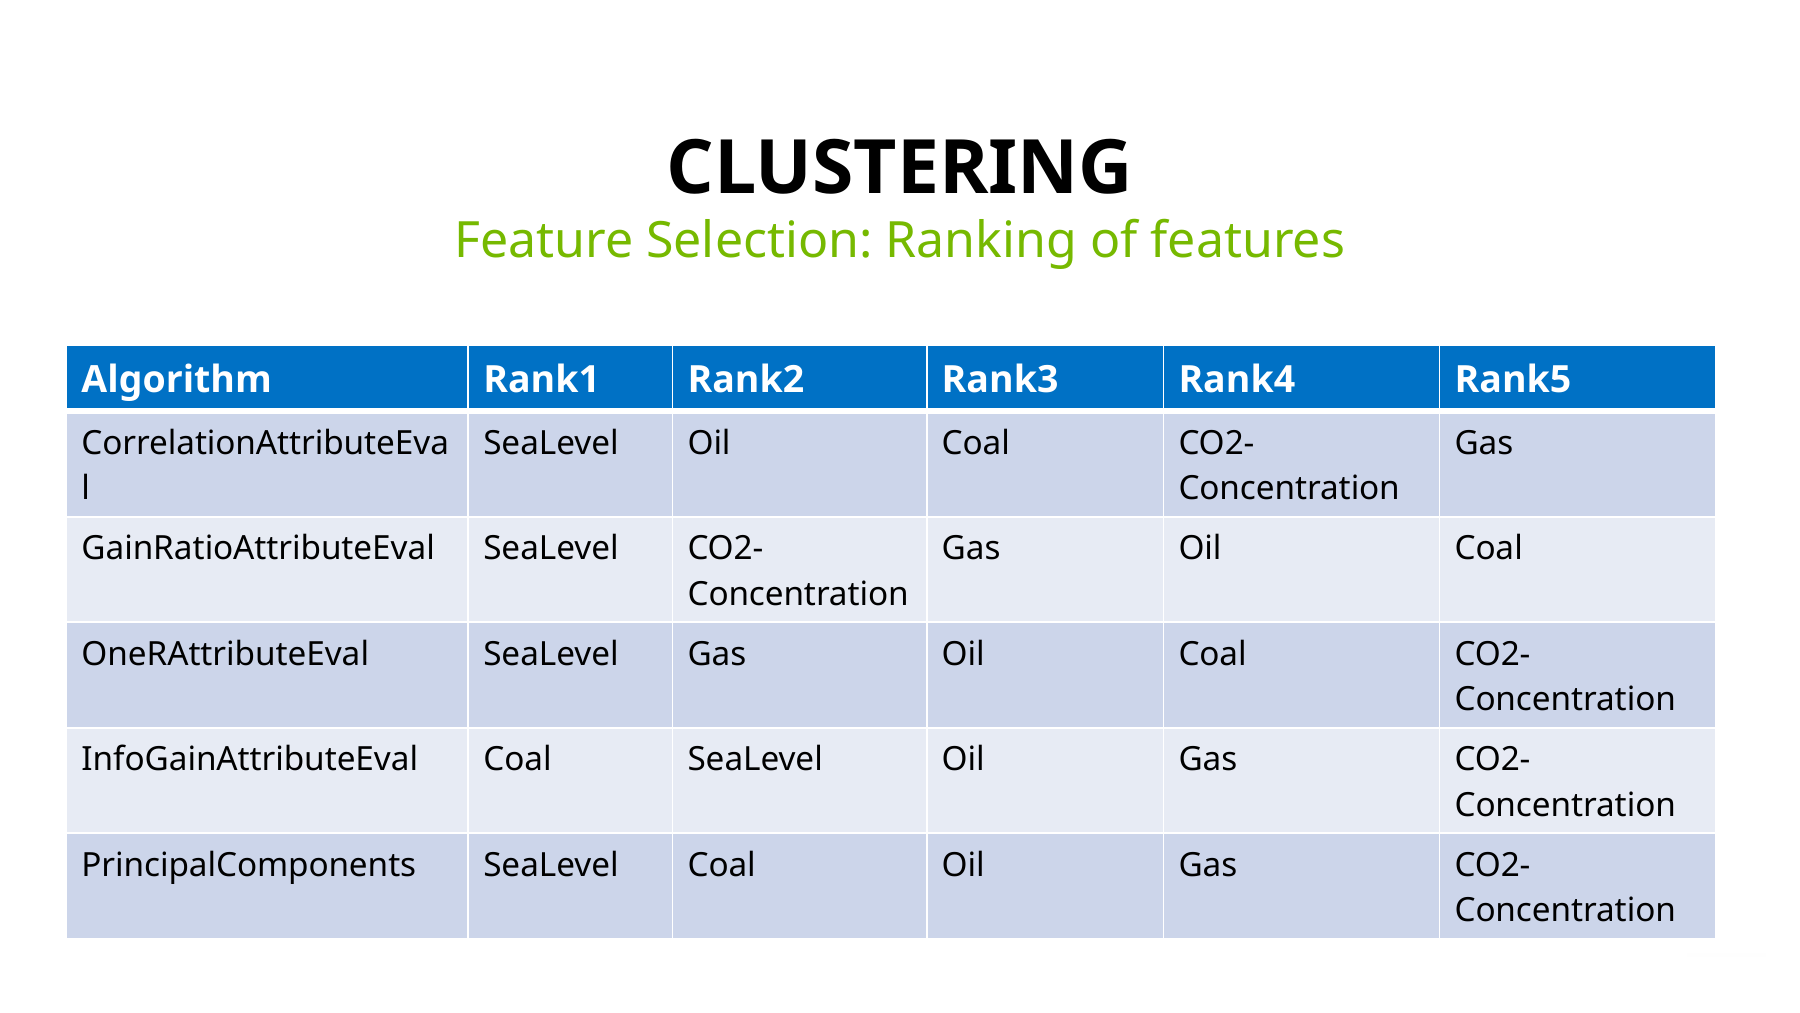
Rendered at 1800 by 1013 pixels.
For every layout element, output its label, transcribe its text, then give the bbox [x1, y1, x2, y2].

table_cell Oil [928, 729, 1163, 832]
table_cell Gas [928, 518, 1163, 621]
table_cell CorrelationAttributeEval [67, 414, 467, 516]
table_cell CO2-Concentration [1440, 729, 1715, 832]
table_header Rank1 [469, 346, 672, 408]
table_header Rank5 [1440, 346, 1715, 408]
table_cell Oil [928, 834, 1163, 938]
table_cell OneRAttributeEval [67, 623, 467, 727]
table_cell CO2-Concentration [1164, 414, 1439, 516]
table_cell Coal [469, 729, 672, 832]
table_cell GainRatioAttributeEval [67, 518, 467, 621]
table_cell SeaLevel [469, 623, 672, 727]
table_cell Gas [1164, 834, 1439, 938]
table_cell Oil [928, 623, 1163, 727]
table_header Algorithm [67, 346, 467, 408]
table_cell Coal [1164, 623, 1439, 727]
table_cell Gas [673, 623, 926, 727]
table_cell Gas [1440, 414, 1715, 516]
table_cell InfoGainAttributeEval [67, 729, 467, 832]
table_header Rank2 [673, 346, 926, 408]
table_cell Coal [1440, 518, 1715, 621]
table_cell Oil [673, 414, 926, 516]
table_cell Coal [673, 834, 926, 938]
table_cell Oil [1164, 518, 1439, 621]
table_header Rank4 [1164, 346, 1439, 408]
table_cell SeaLevel [469, 414, 672, 516]
title clustering [81, 120, 1719, 206]
table_header Rank3 [928, 346, 1163, 408]
list Feature Selection: Ranking of features [81, 206, 1719, 294]
table_cell Coal [928, 414, 1163, 516]
table_cell CO2-Concentration [1440, 623, 1715, 727]
table_cell CO2-Concentration [673, 518, 926, 621]
table_cell Gas [1164, 729, 1439, 832]
table_cell PrincipalComponents [67, 834, 467, 938]
table_cell SeaLevel [469, 834, 672, 938]
table_cell CO2-Concentration [1440, 834, 1715, 938]
table_cell SeaLevel [673, 729, 926, 832]
table_cell SeaLevel [469, 518, 672, 621]
